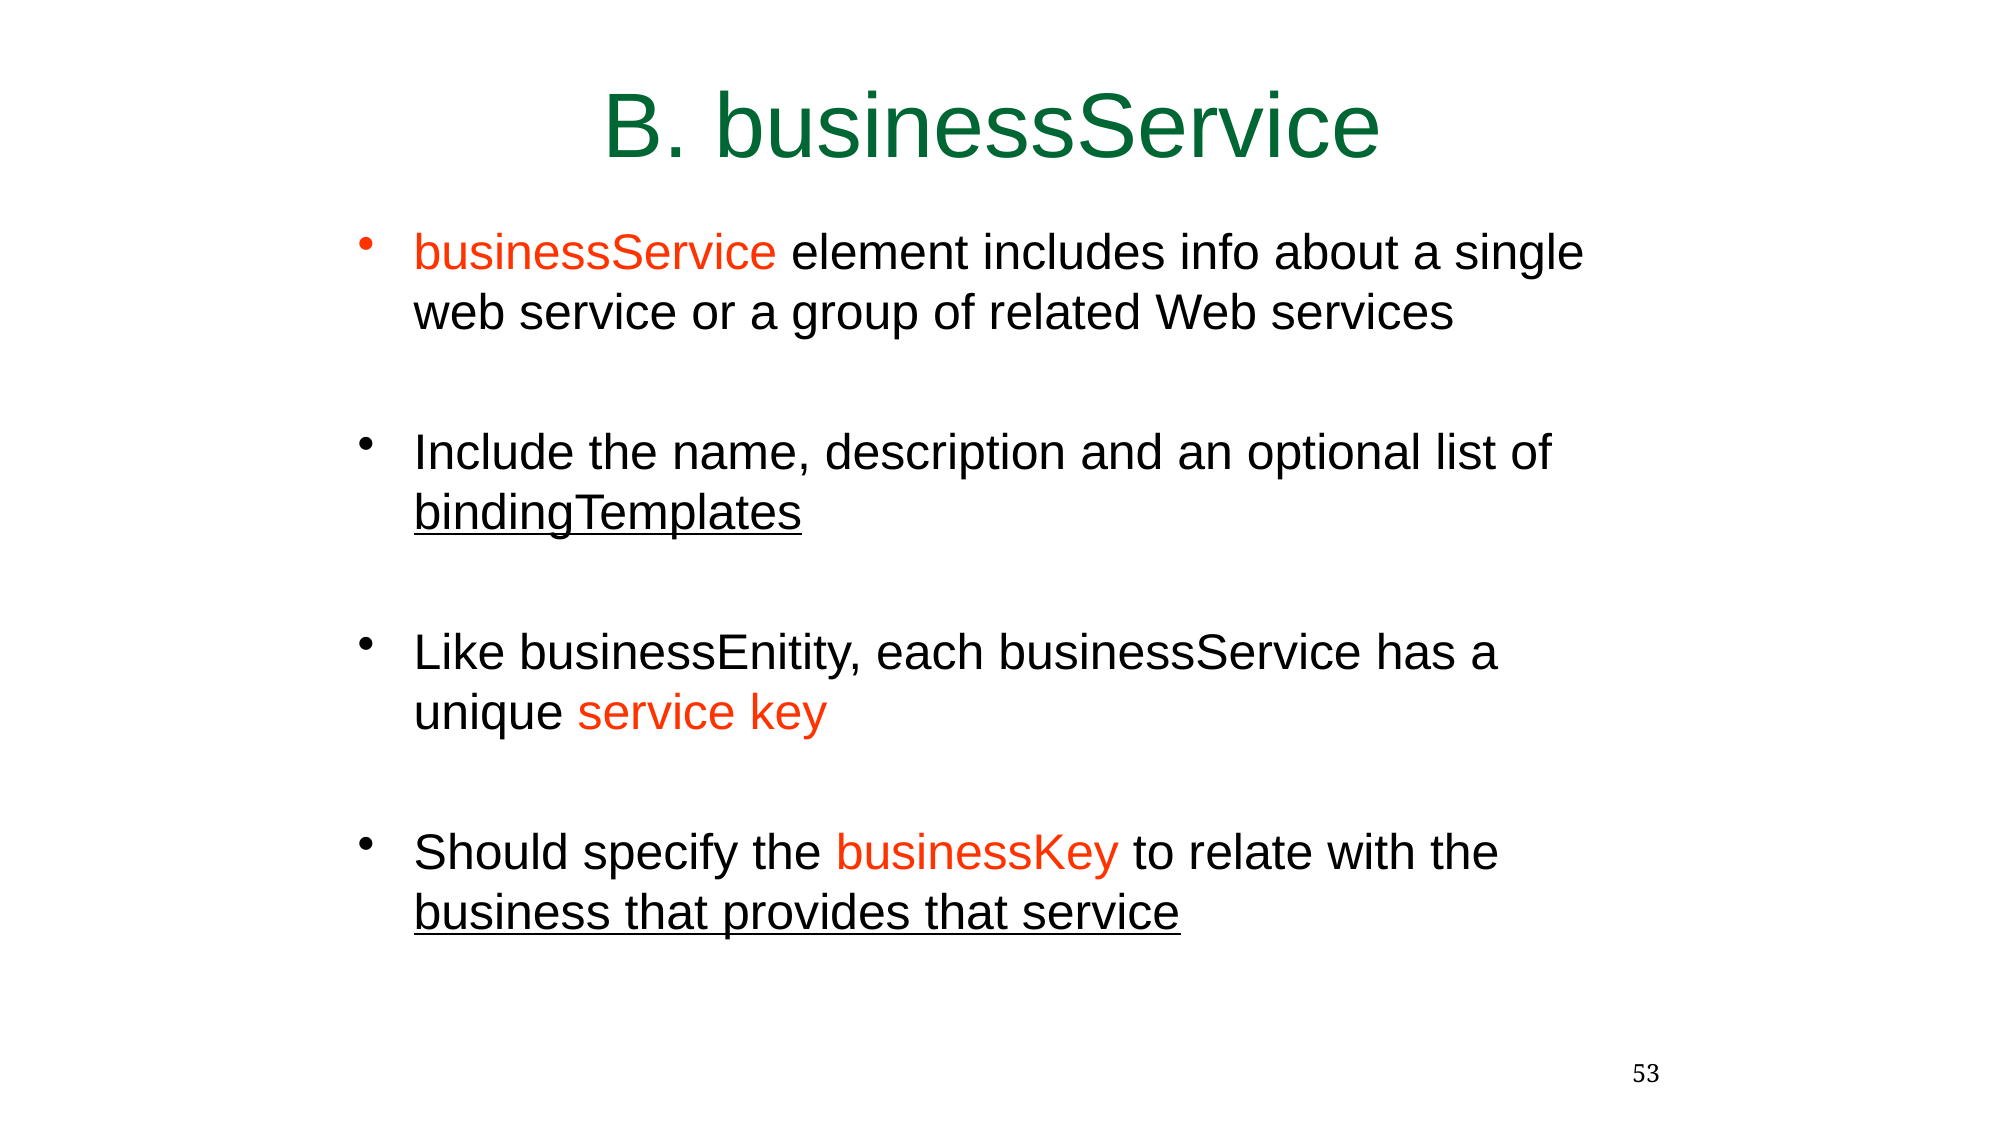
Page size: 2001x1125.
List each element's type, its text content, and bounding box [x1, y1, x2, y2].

text_box 53 [1325, 1024, 1675, 1100]
text_box B. businessService [355, 58, 1631, 246]
text_box businessService element includes info about a single web service or a group of related Web services Include the name, description and an optional list of bindingTemplates Like businessEnitity, each businessService has a unique service key Should specify the businessKey to relate with the business that provides that service [342, 212, 1618, 1039]
